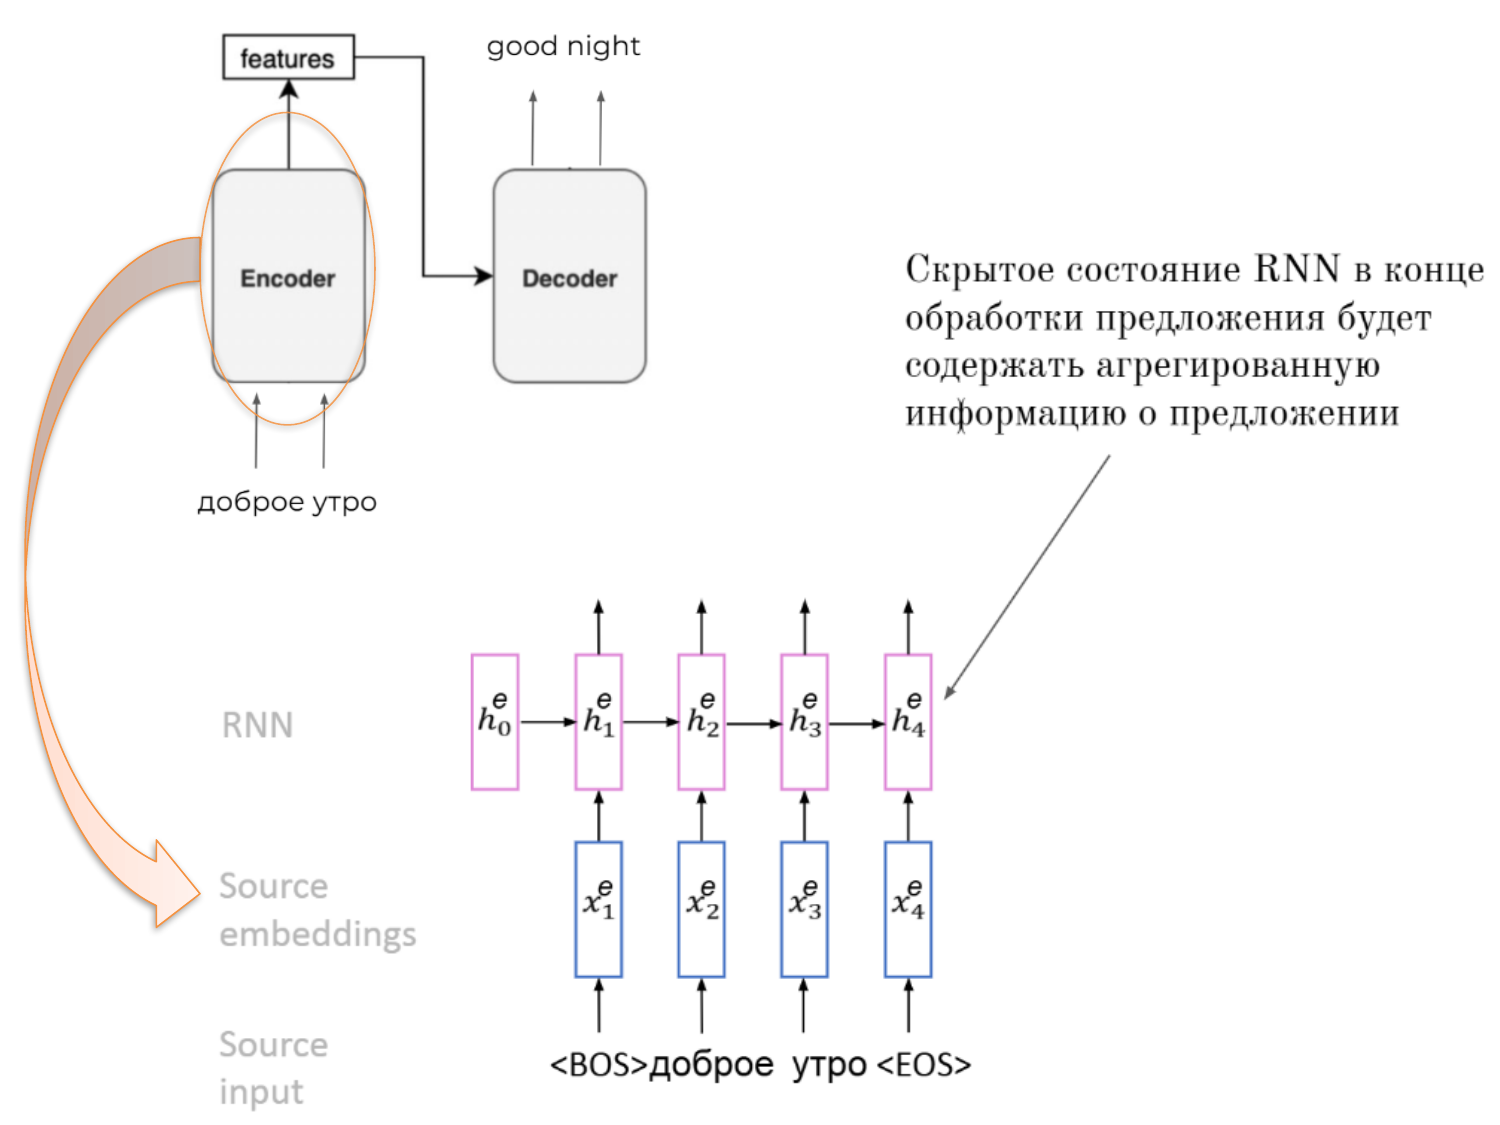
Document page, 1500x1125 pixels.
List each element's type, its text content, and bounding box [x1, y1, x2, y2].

text_box Эмбеддинги – обучаемые! Векторы эмбеддингов инициализируются случайным образом. В процессе обучения эмбеддинги постепенно подстраиваются под задачу благодаря обратному распространению ошибки (backpropagation). В конце обучения каждый токен имеет «осмысленный» эмбеддинг, отражающий контекст и его роль в задаче. Self-Attention способен самостоятельно извлечь и обучить очень качественные контекстные представления слов, часто превосходящие по эффективности заранее обученные статические эмбеддинги (Word2Vec, FastText или GloVe). [27, 241, 180, 533]
picture [187, 12, 1500, 1125]
text_box [24, 238, 194, 929]
